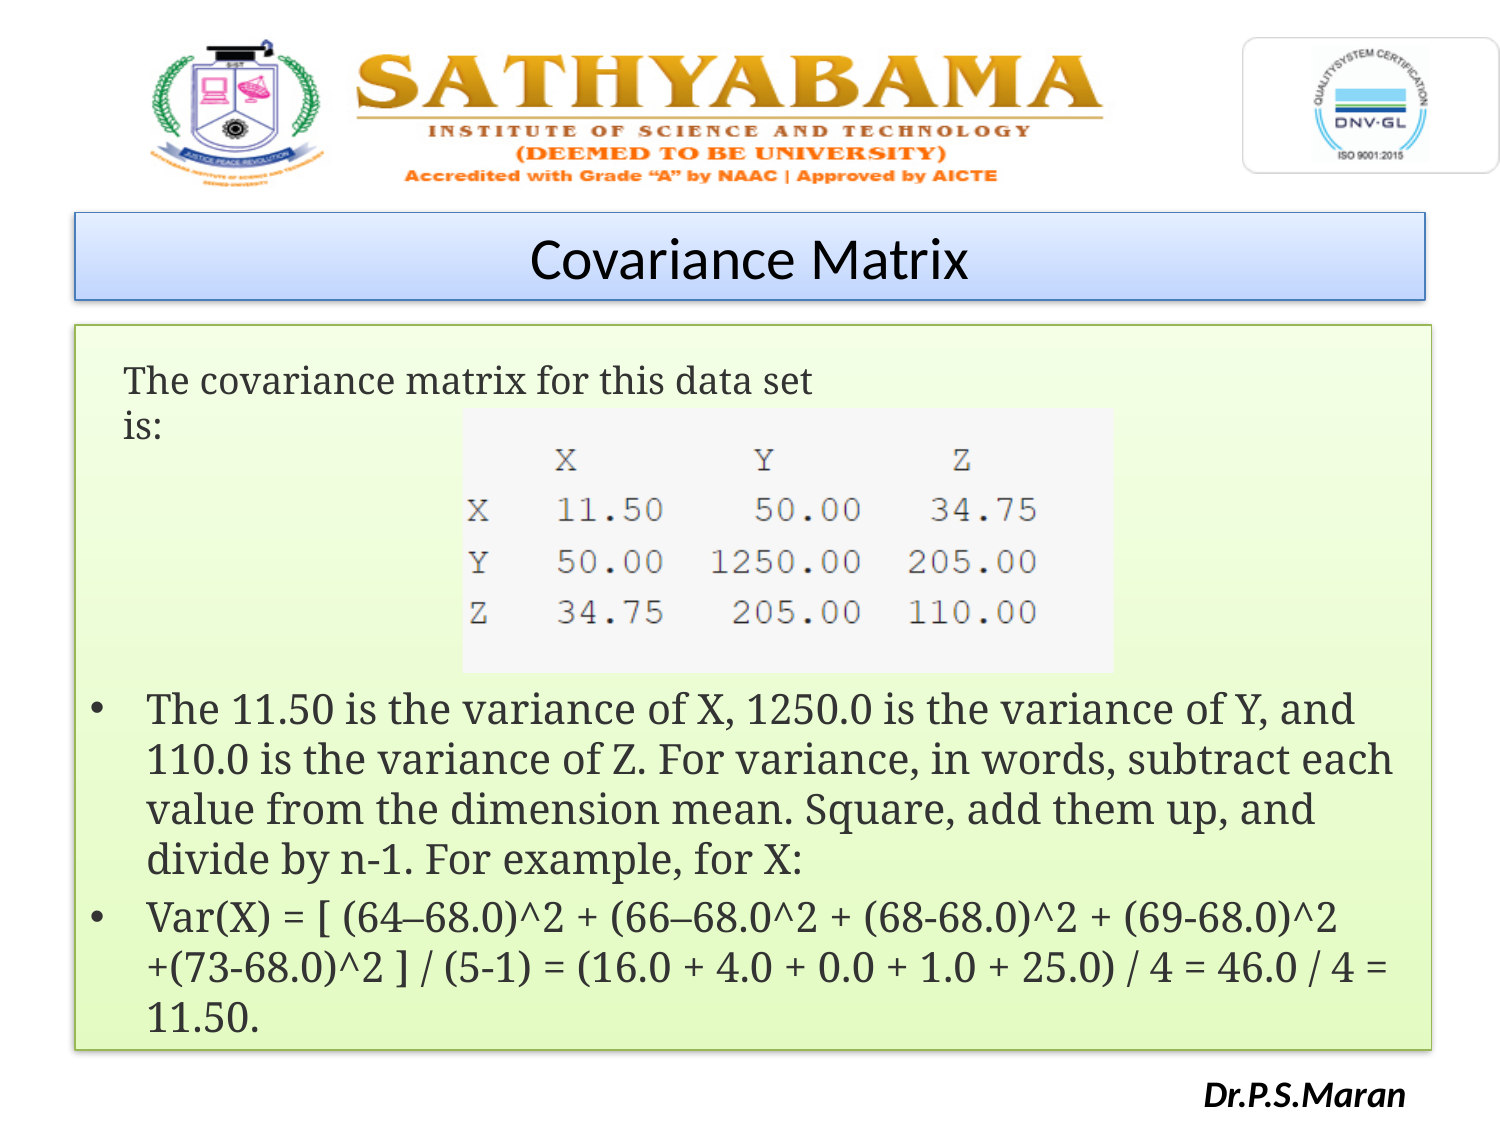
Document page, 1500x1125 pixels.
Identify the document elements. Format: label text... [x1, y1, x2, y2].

picture [462, 407, 1114, 673]
text_box The covariance matrix for this data set is: [108, 349, 859, 455]
picture [137, 37, 1238, 188]
picture [1242, 37, 1500, 174]
text_box Covariance Matrix [74, 212, 1426, 301]
text_box The 11.50 is the variance of X, 1250.0 is the variance of Y, and 110.0 is the variance of Z. For variance, in words, subtract each value from the dimension mean. Square, add them up, and divide by n-1. For example, for X: Var(X) = [ (64–68.0)^2 + (66–68.0^2 + (68-68.0)^2 + (69-68.0)^2 +(73-68.0)^2 ] / (5-1) = (16.0 + 4.0 + 0.0 + 1.0 + 25.0) / 4 = 46.0 / 4 = 11.50. [74, 324, 1432, 1051]
